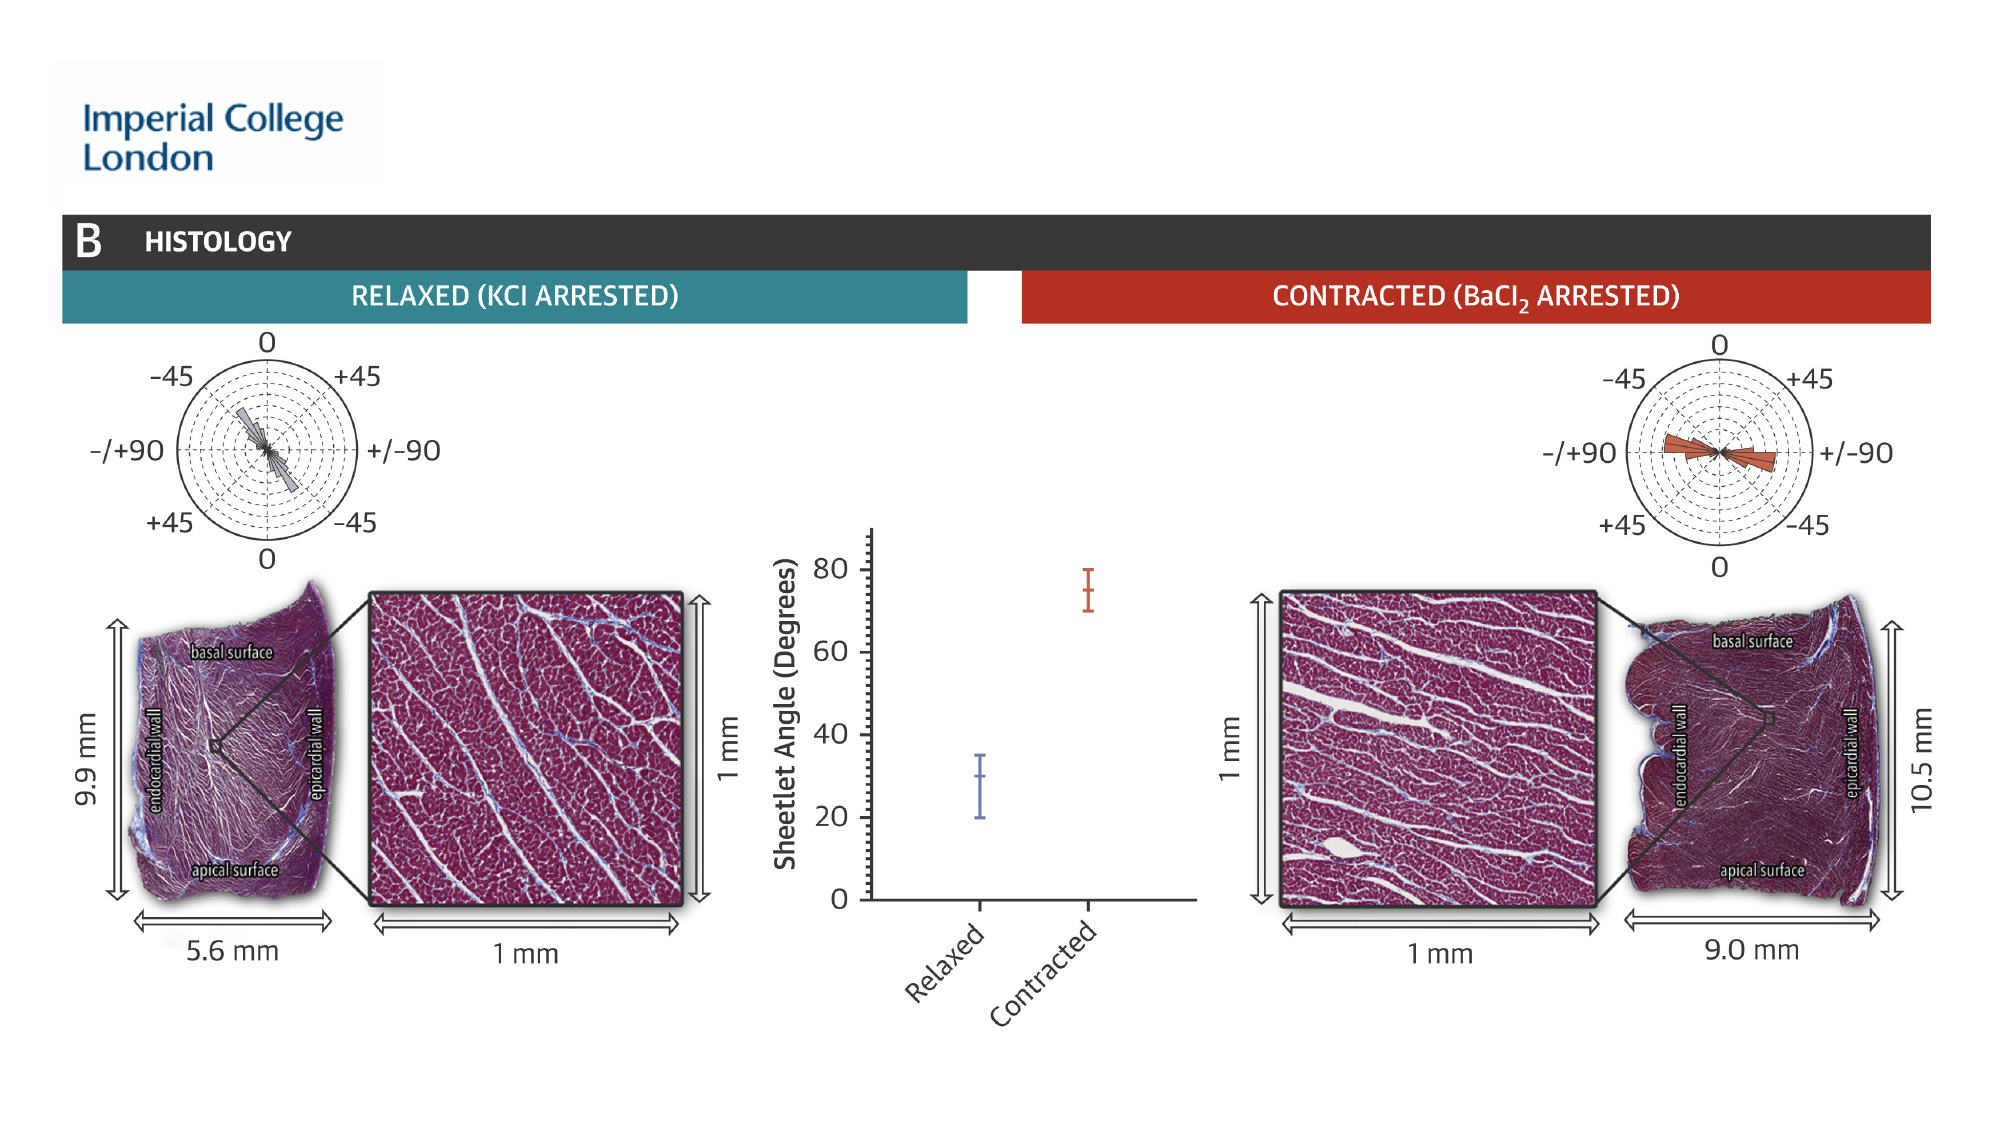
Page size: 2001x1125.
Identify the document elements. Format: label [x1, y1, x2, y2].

picture [50, 59, 1938, 1036]
